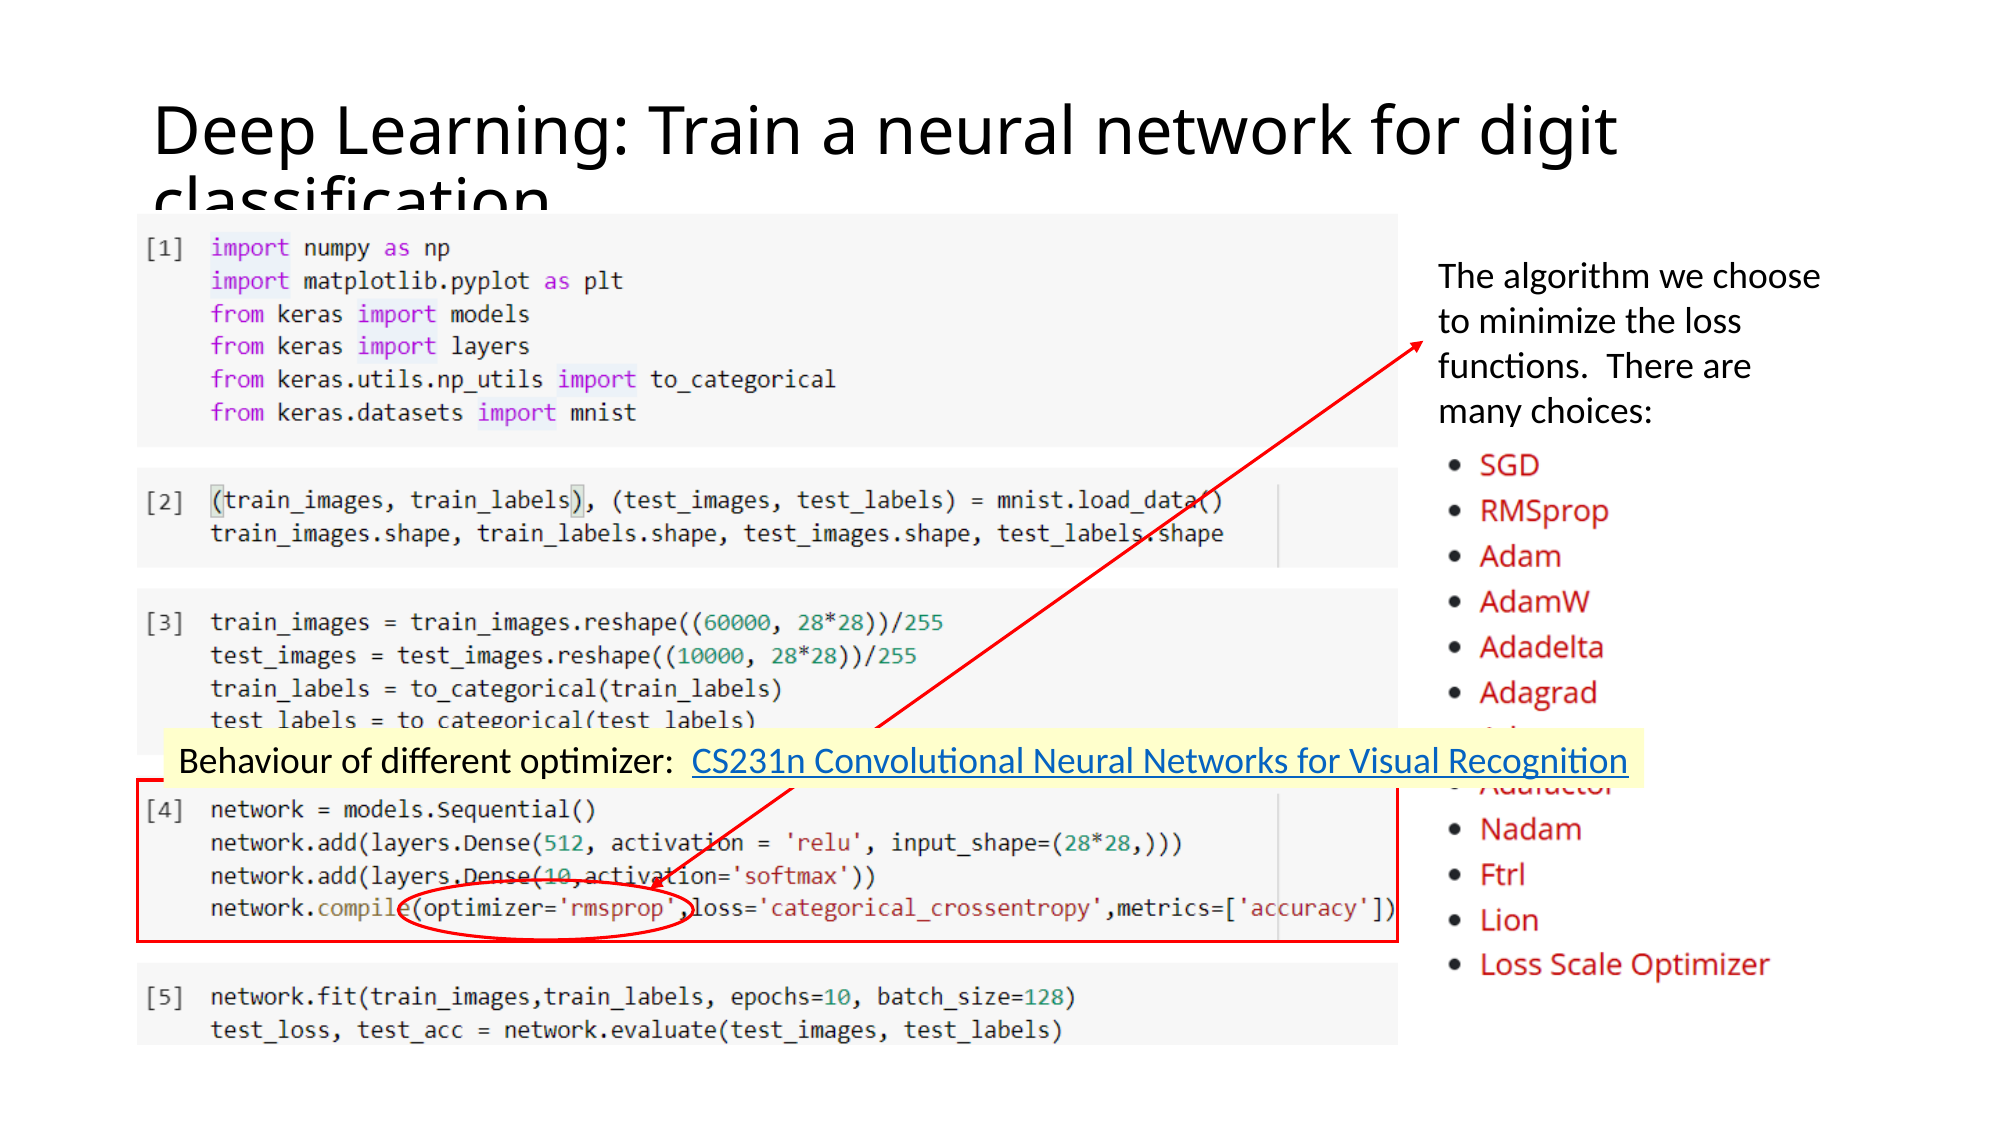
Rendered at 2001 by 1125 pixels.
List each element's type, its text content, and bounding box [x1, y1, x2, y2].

text_box The algorithm we choose to minimize the loss functions. There are many choices: [1423, 243, 1837, 439]
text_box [650, 341, 1421, 889]
picture [1420, 427, 1816, 990]
title Deep Learning: Train a neural network for digit classification [137, 59, 1863, 278]
picture [137, 210, 1398, 1045]
